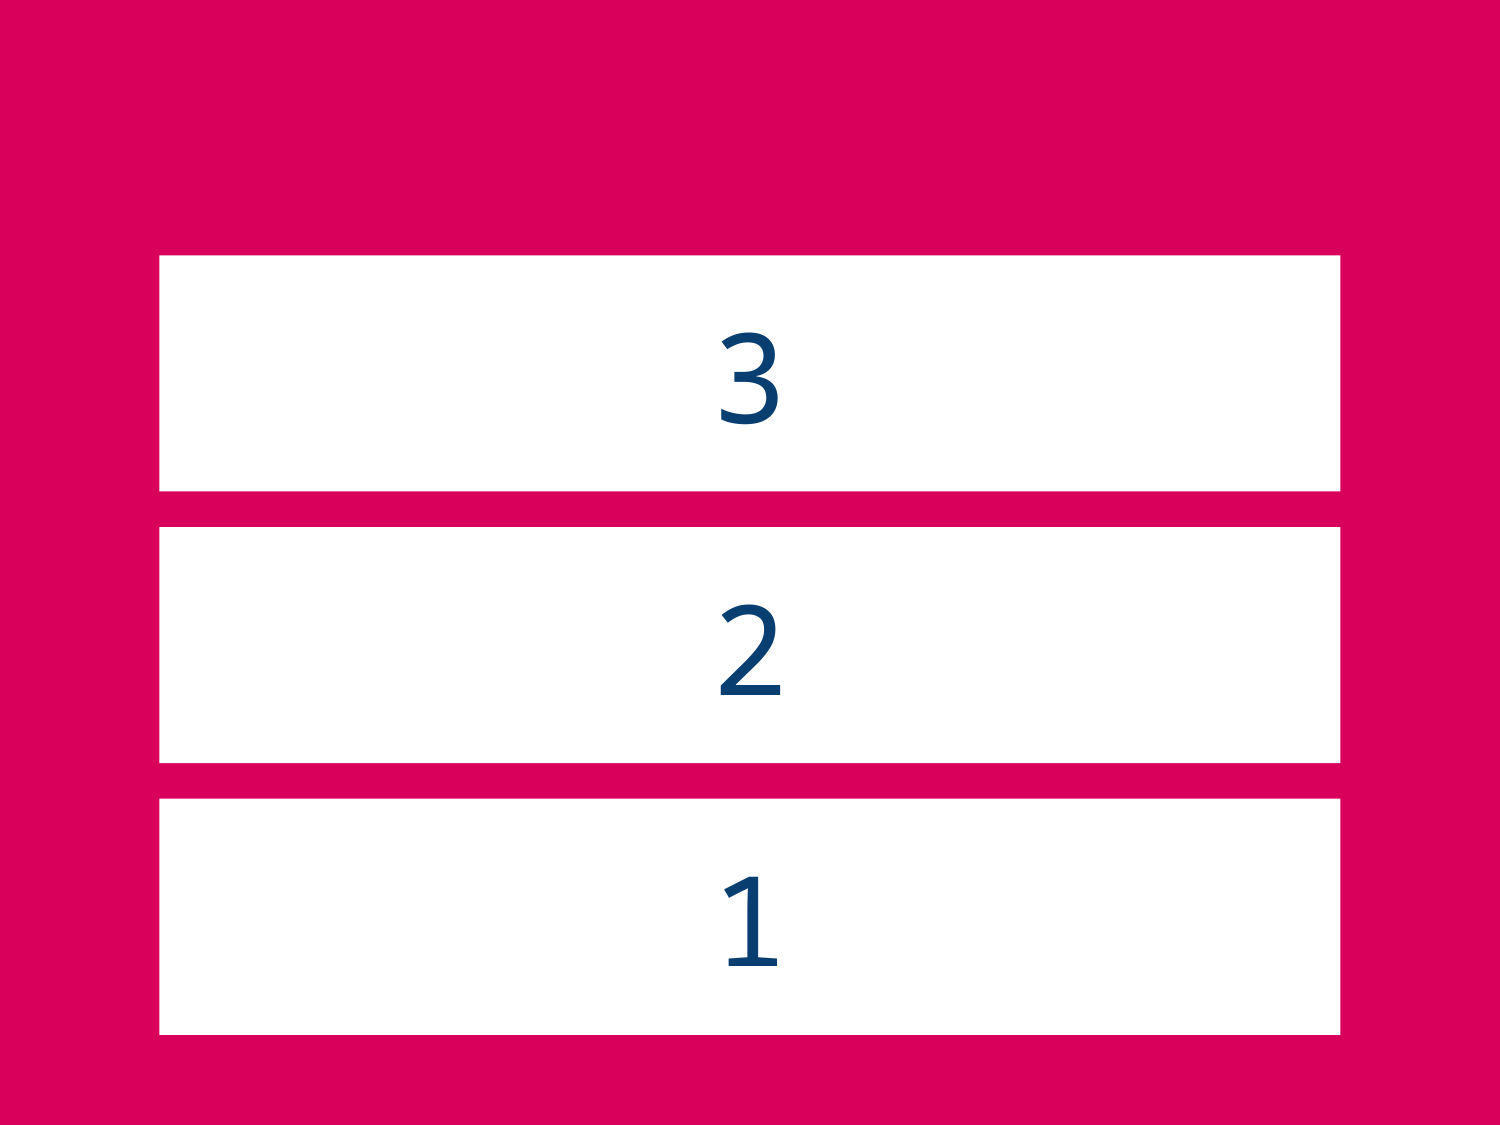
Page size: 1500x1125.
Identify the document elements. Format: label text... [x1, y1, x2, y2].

text_box 2 [157, 525, 1343, 765]
text_box 3 [157, 253, 1343, 494]
text_box 1 [157, 797, 1343, 1037]
